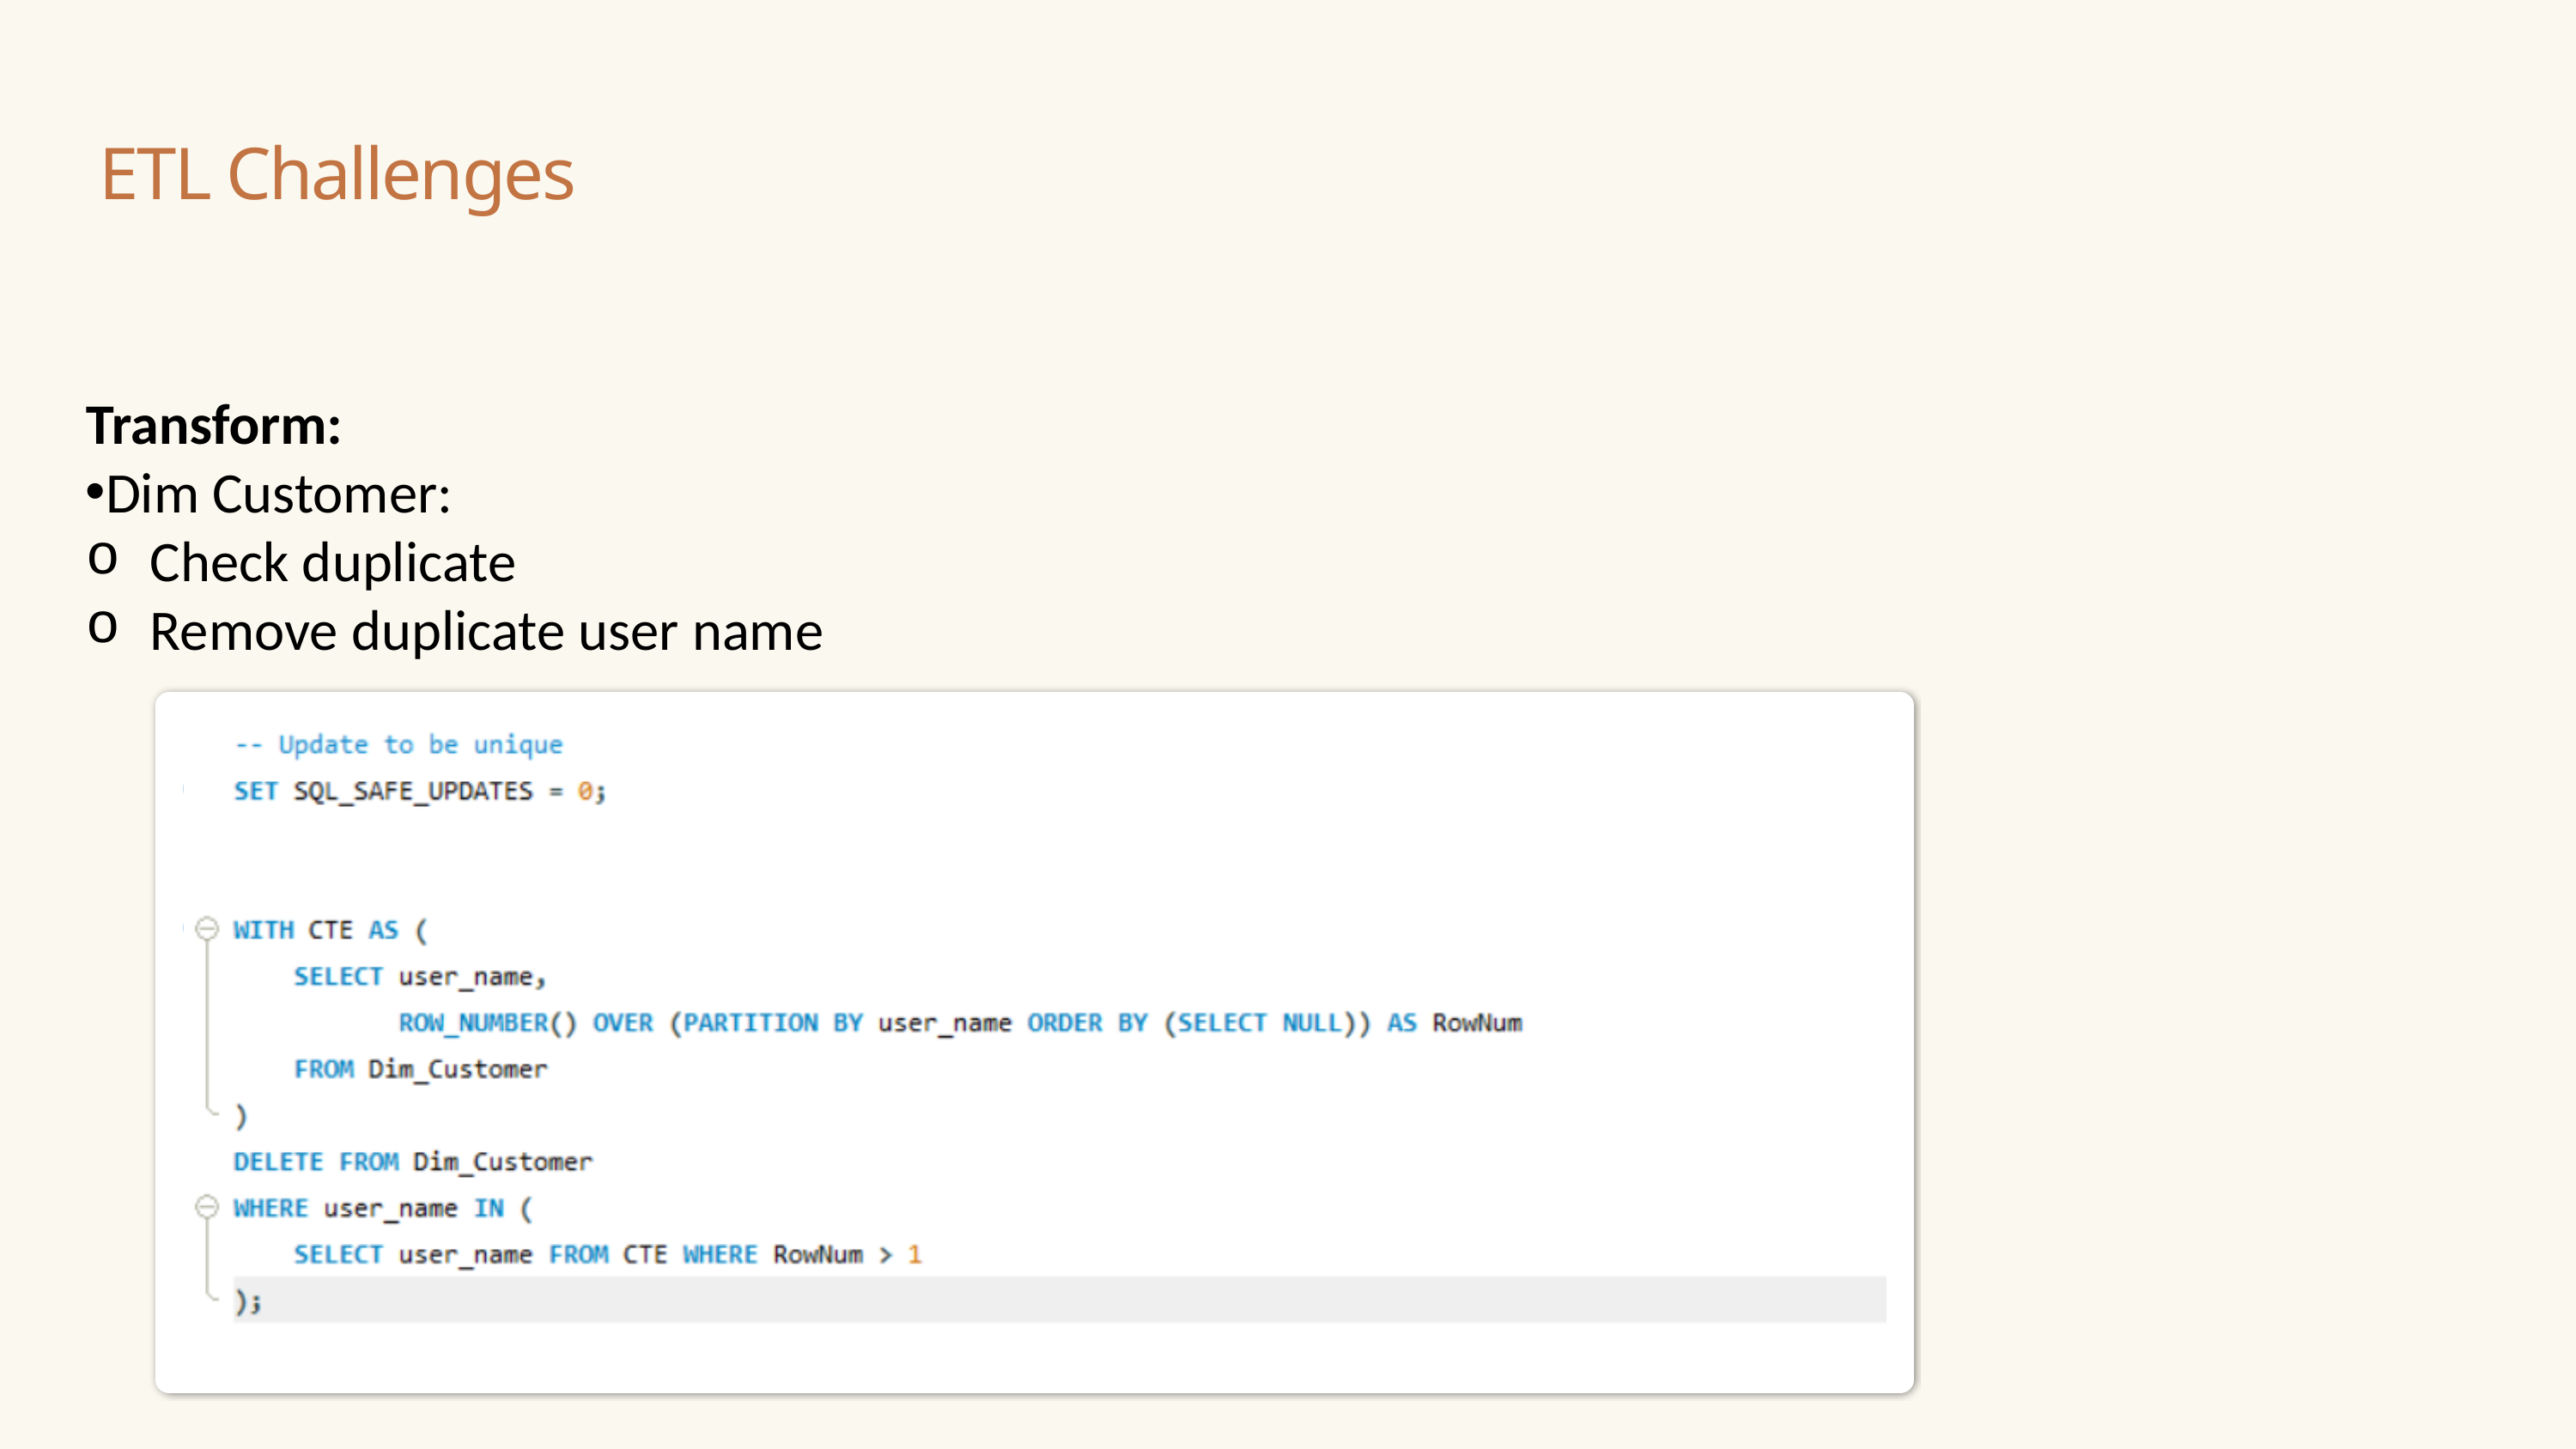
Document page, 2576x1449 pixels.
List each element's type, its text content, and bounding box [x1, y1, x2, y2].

picture [182, 718, 1887, 1367]
text_box Transform: Dim Customer: Check duplicate Remove duplicate user name [85, 318, 1937, 925]
text_box ETL Challenges [99, 166, 1288, 214]
